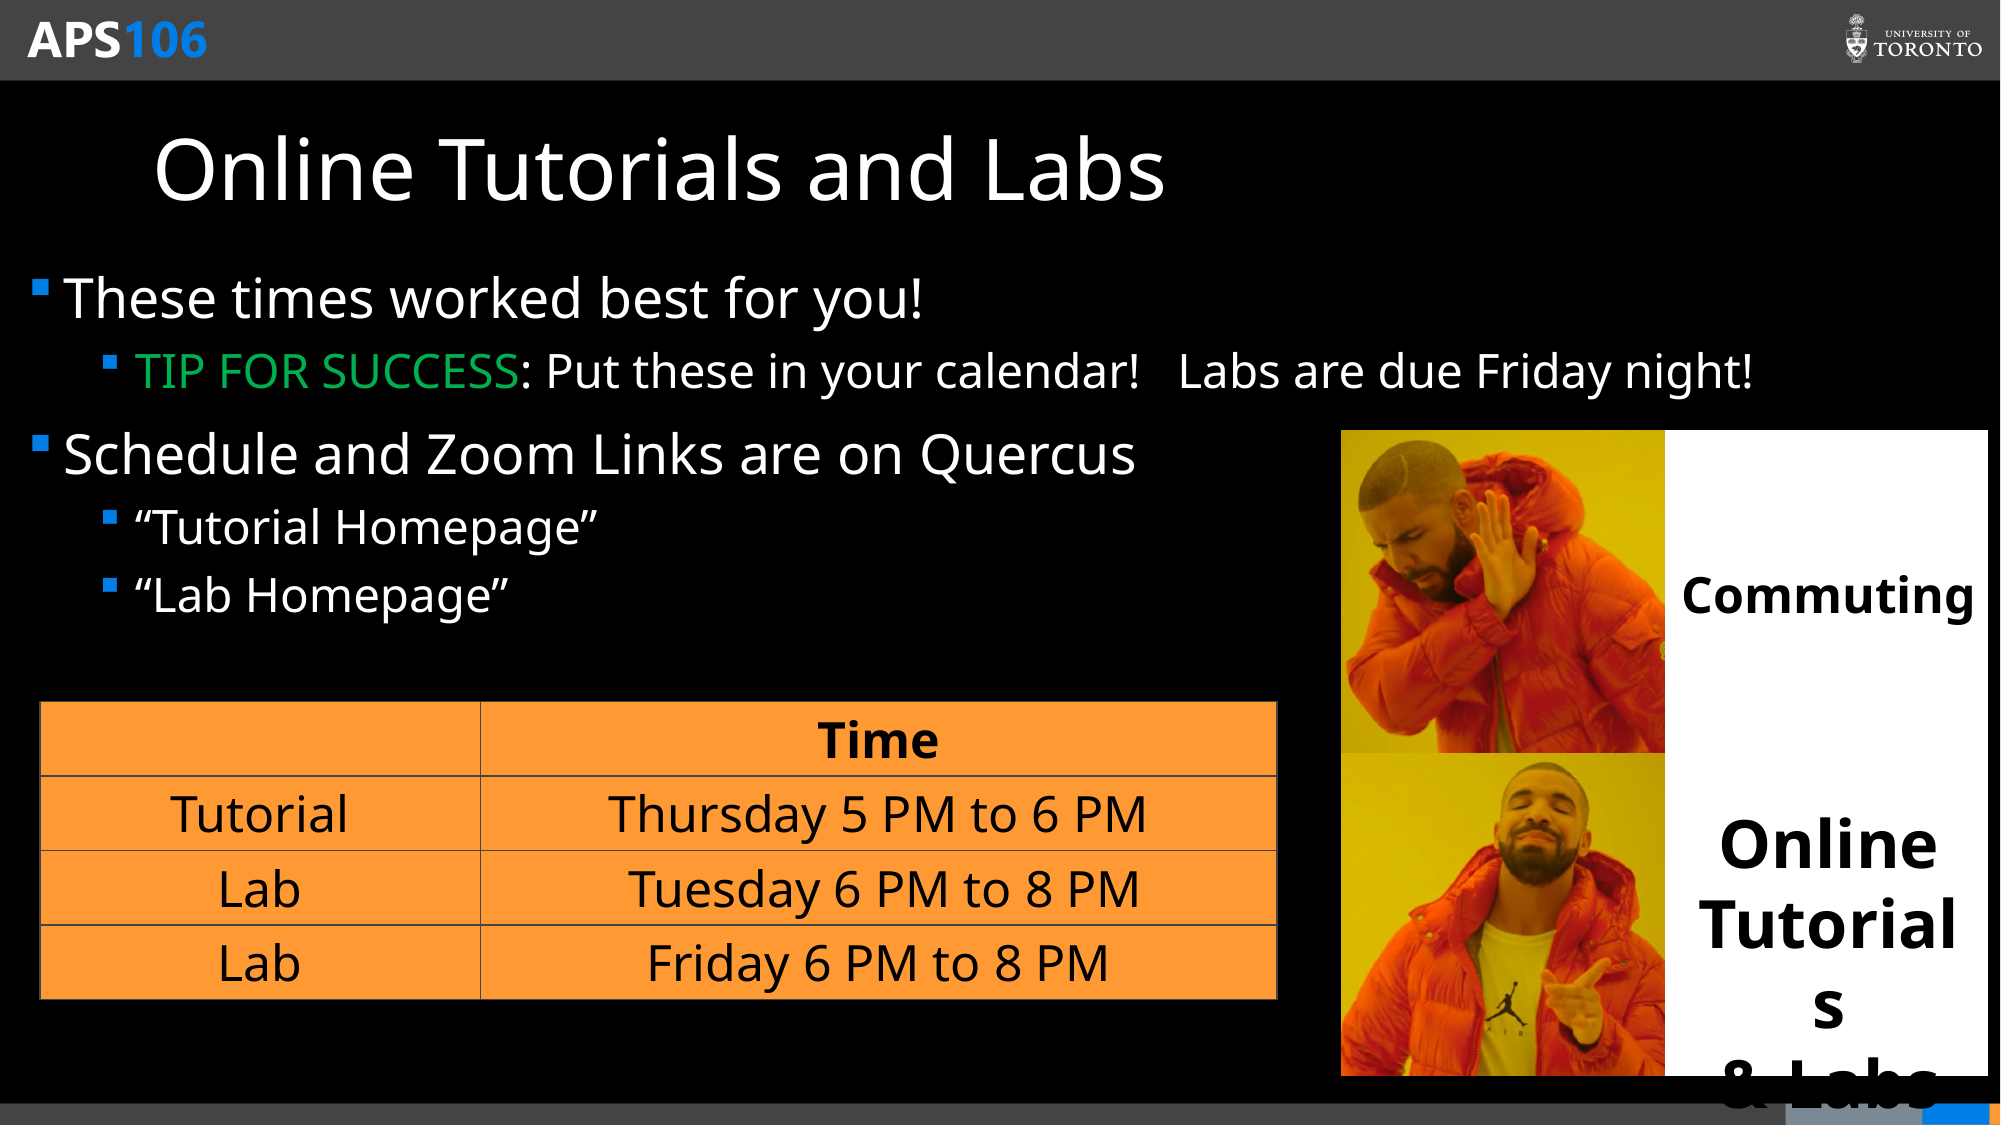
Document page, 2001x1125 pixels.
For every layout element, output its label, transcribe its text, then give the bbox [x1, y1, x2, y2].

table_cell Lab [41, 851, 480, 924]
table_cell Friday 6 PM to 8 PM [481, 926, 1276, 999]
text_box Commuting [1988, 556, 1992, 691]
text_box Online Tutorials & Labs [1674, 1076, 1984, 1125]
picture [0, 0, 2001, 1125]
table_header Time [481, 702, 1276, 775]
text_box These times worked best for you! TIP FOR SUCCESS: Put these in your calendar! Labs are due Friday night! Schedule and Zoom Links are on Quercus “Tutorial Homepage” “Lab Homepage” [12, 256, 1863, 675]
table_cell Tutorial [41, 777, 480, 850]
table_cell Tuesday 6 PM to 8 PM [481, 851, 1276, 924]
table_header [41, 702, 480, 775]
table_cell Thursday 5 PM to 6 PM [481, 777, 1276, 850]
title Online Tutorials and Labs [137, 119, 1863, 227]
table_cell Lab [41, 926, 480, 999]
